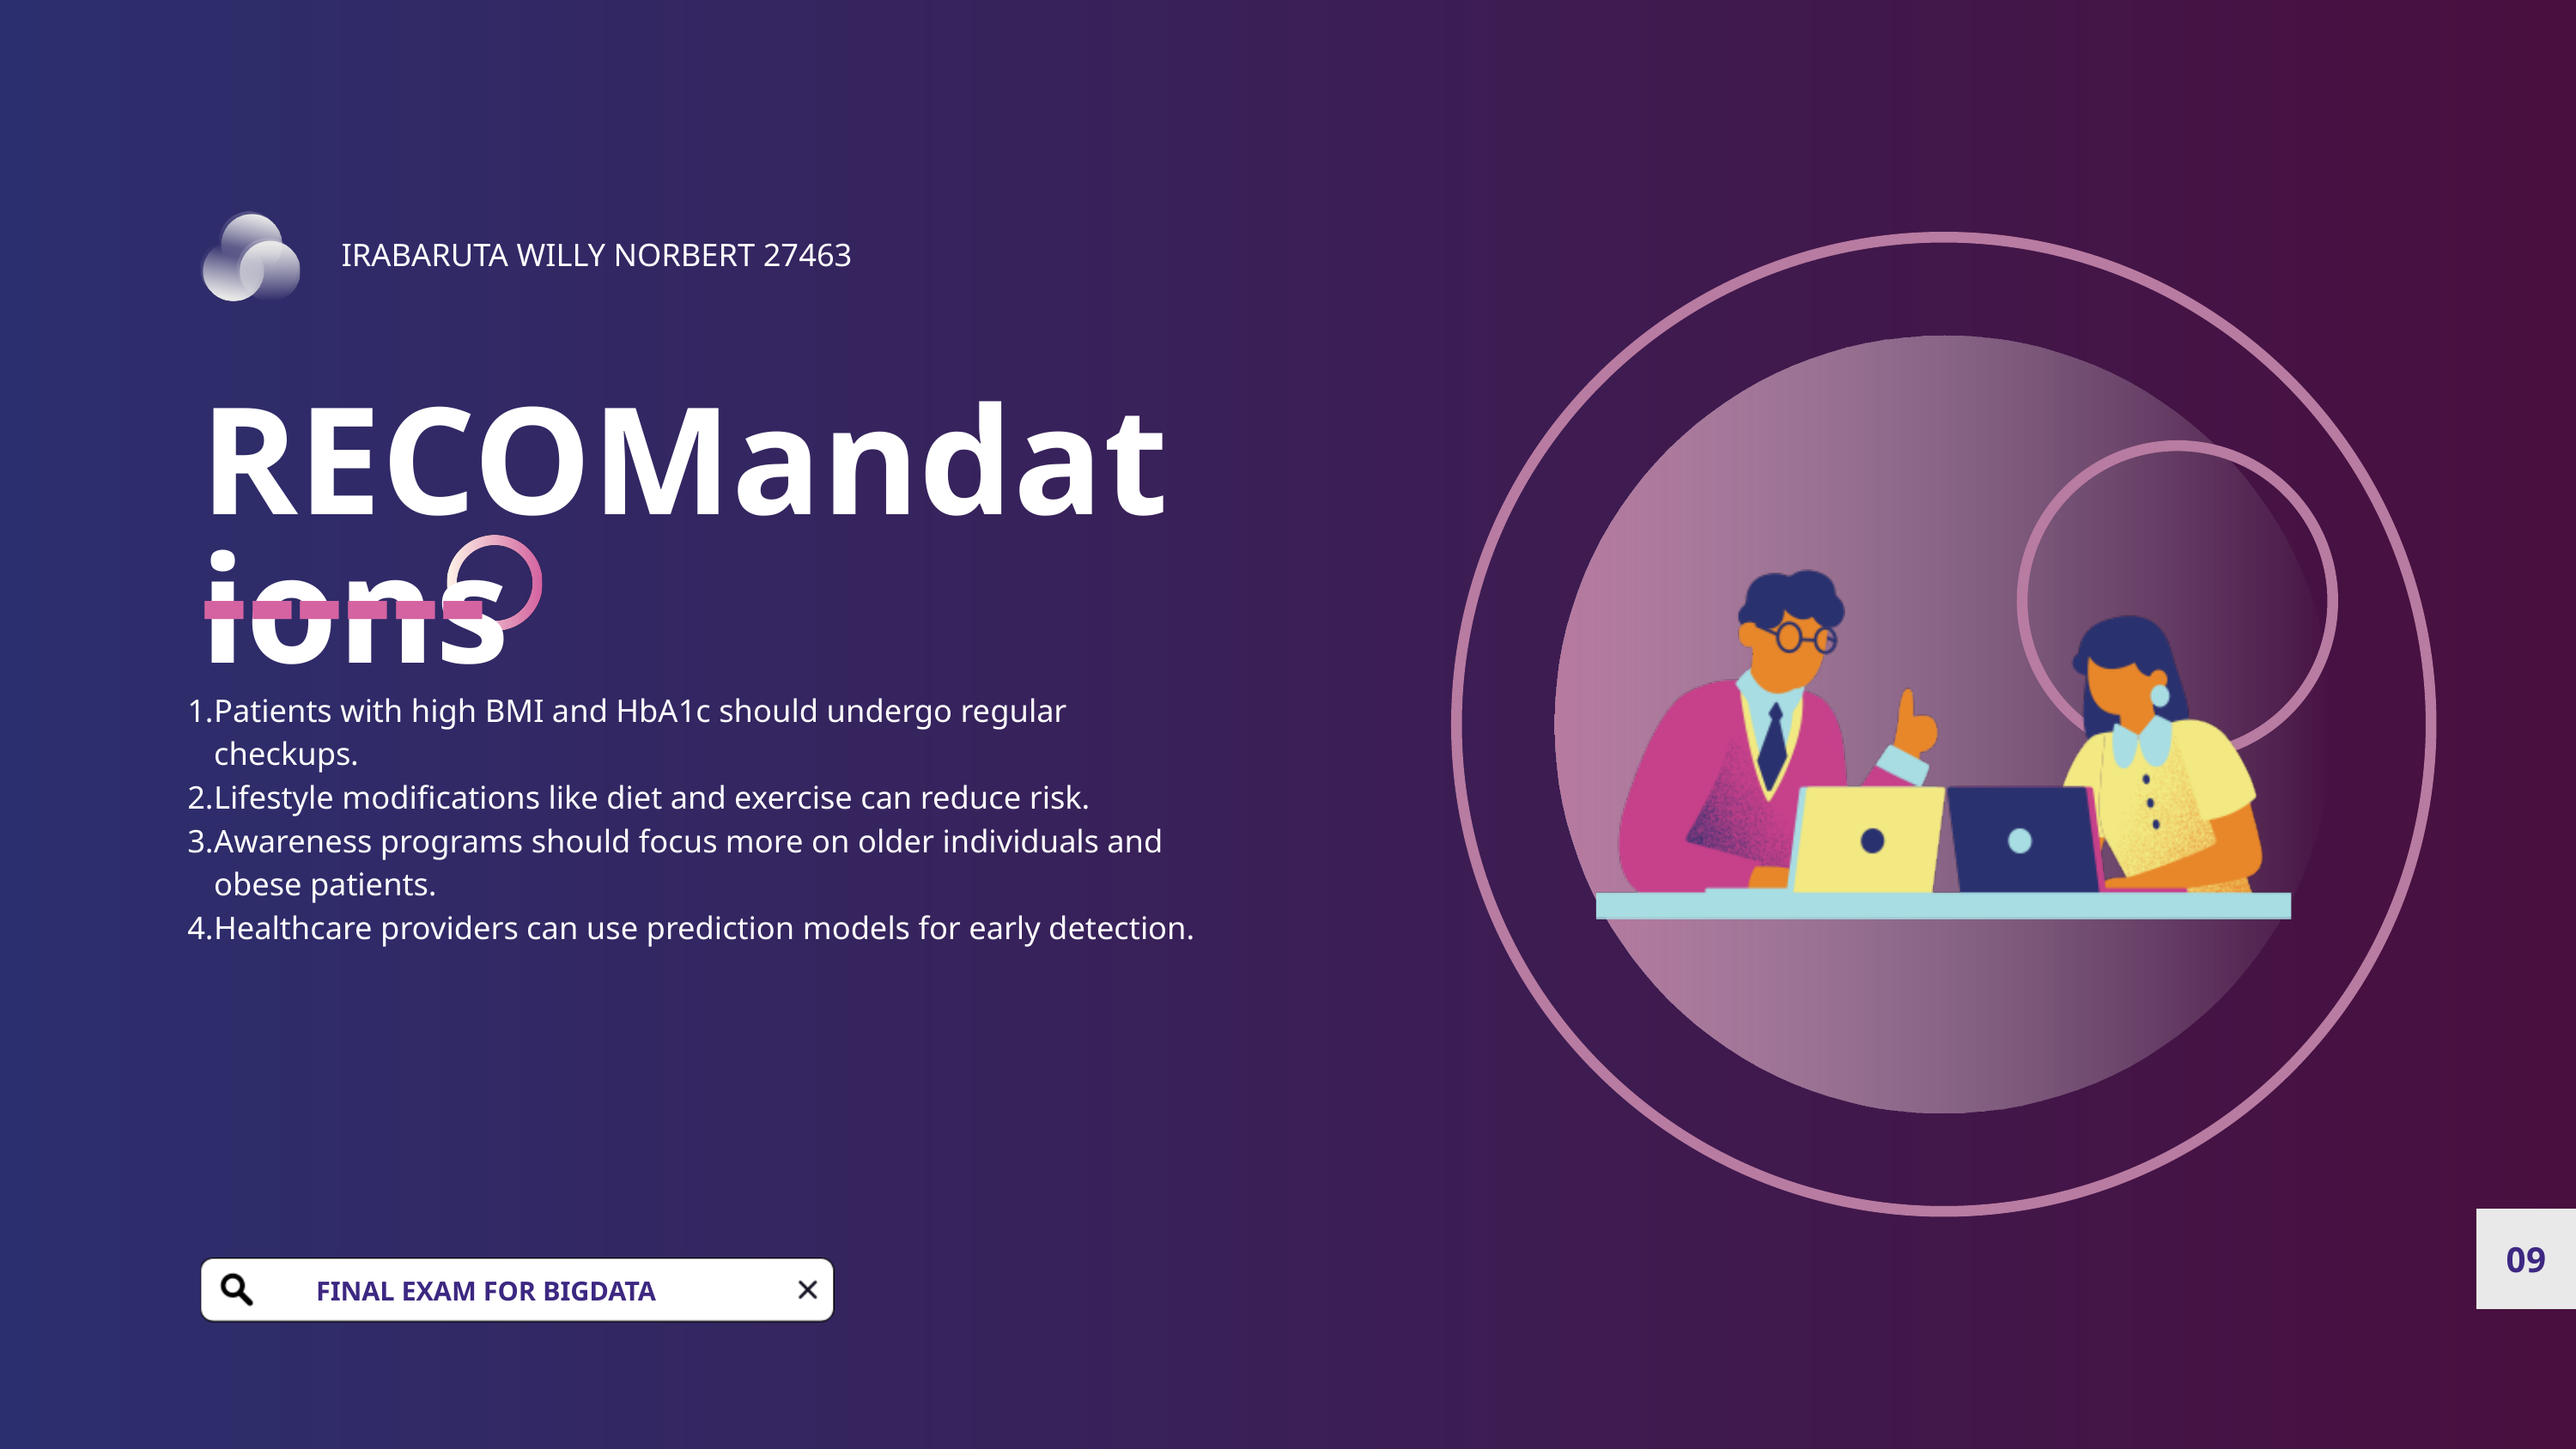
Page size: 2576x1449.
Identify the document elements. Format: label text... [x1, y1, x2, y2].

text_box Patients with high BMI and HbA1c should undergo regular checkups. Lifestyle modifications like diet and exercise can reduce risk. Awareness programs should focus more on older individuals and obese patients. Healthcare providers can use prediction models for early detection. [161, 684, 1217, 990]
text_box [2476, 1209, 2576, 1309]
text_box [1554, 335, 2333, 1113]
text_box FINAL EXAM FOR BIGDATA [316, 1270, 738, 1307]
text_box RECOMandations [200, 395, 1177, 531]
text_box IRABARUTA WILLY NORBERT 27463 [341, 229, 1009, 273]
text_box [200, 1258, 835, 1324]
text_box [1455, 236, 2432, 1212]
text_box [2021, 445, 2333, 757]
text_box RECOMandations [200, 681, 1177, 684]
text_box ------ [200, 531, 1273, 681]
text_box [200, 211, 301, 301]
